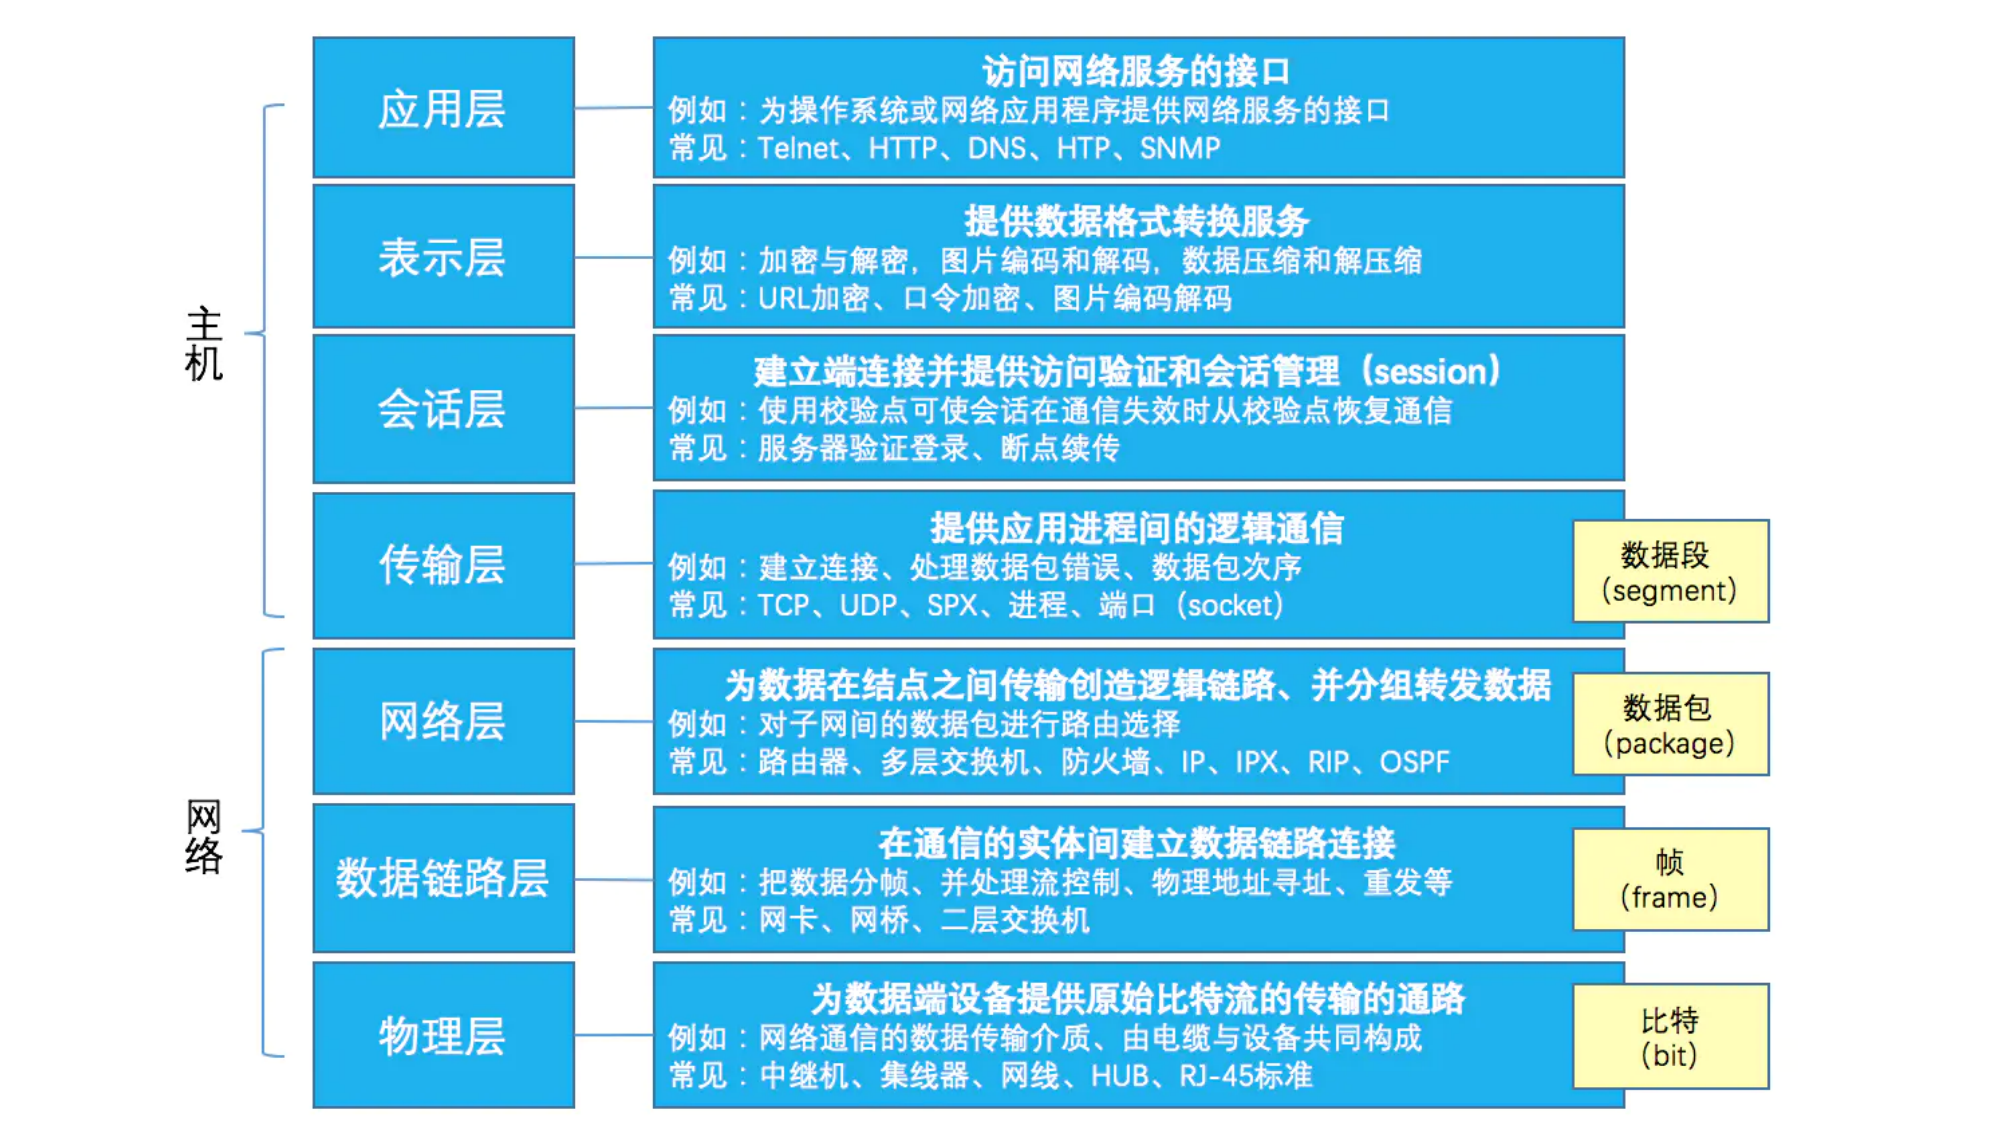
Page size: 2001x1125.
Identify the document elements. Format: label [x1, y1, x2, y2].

picture [152, 0, 1848, 1125]
